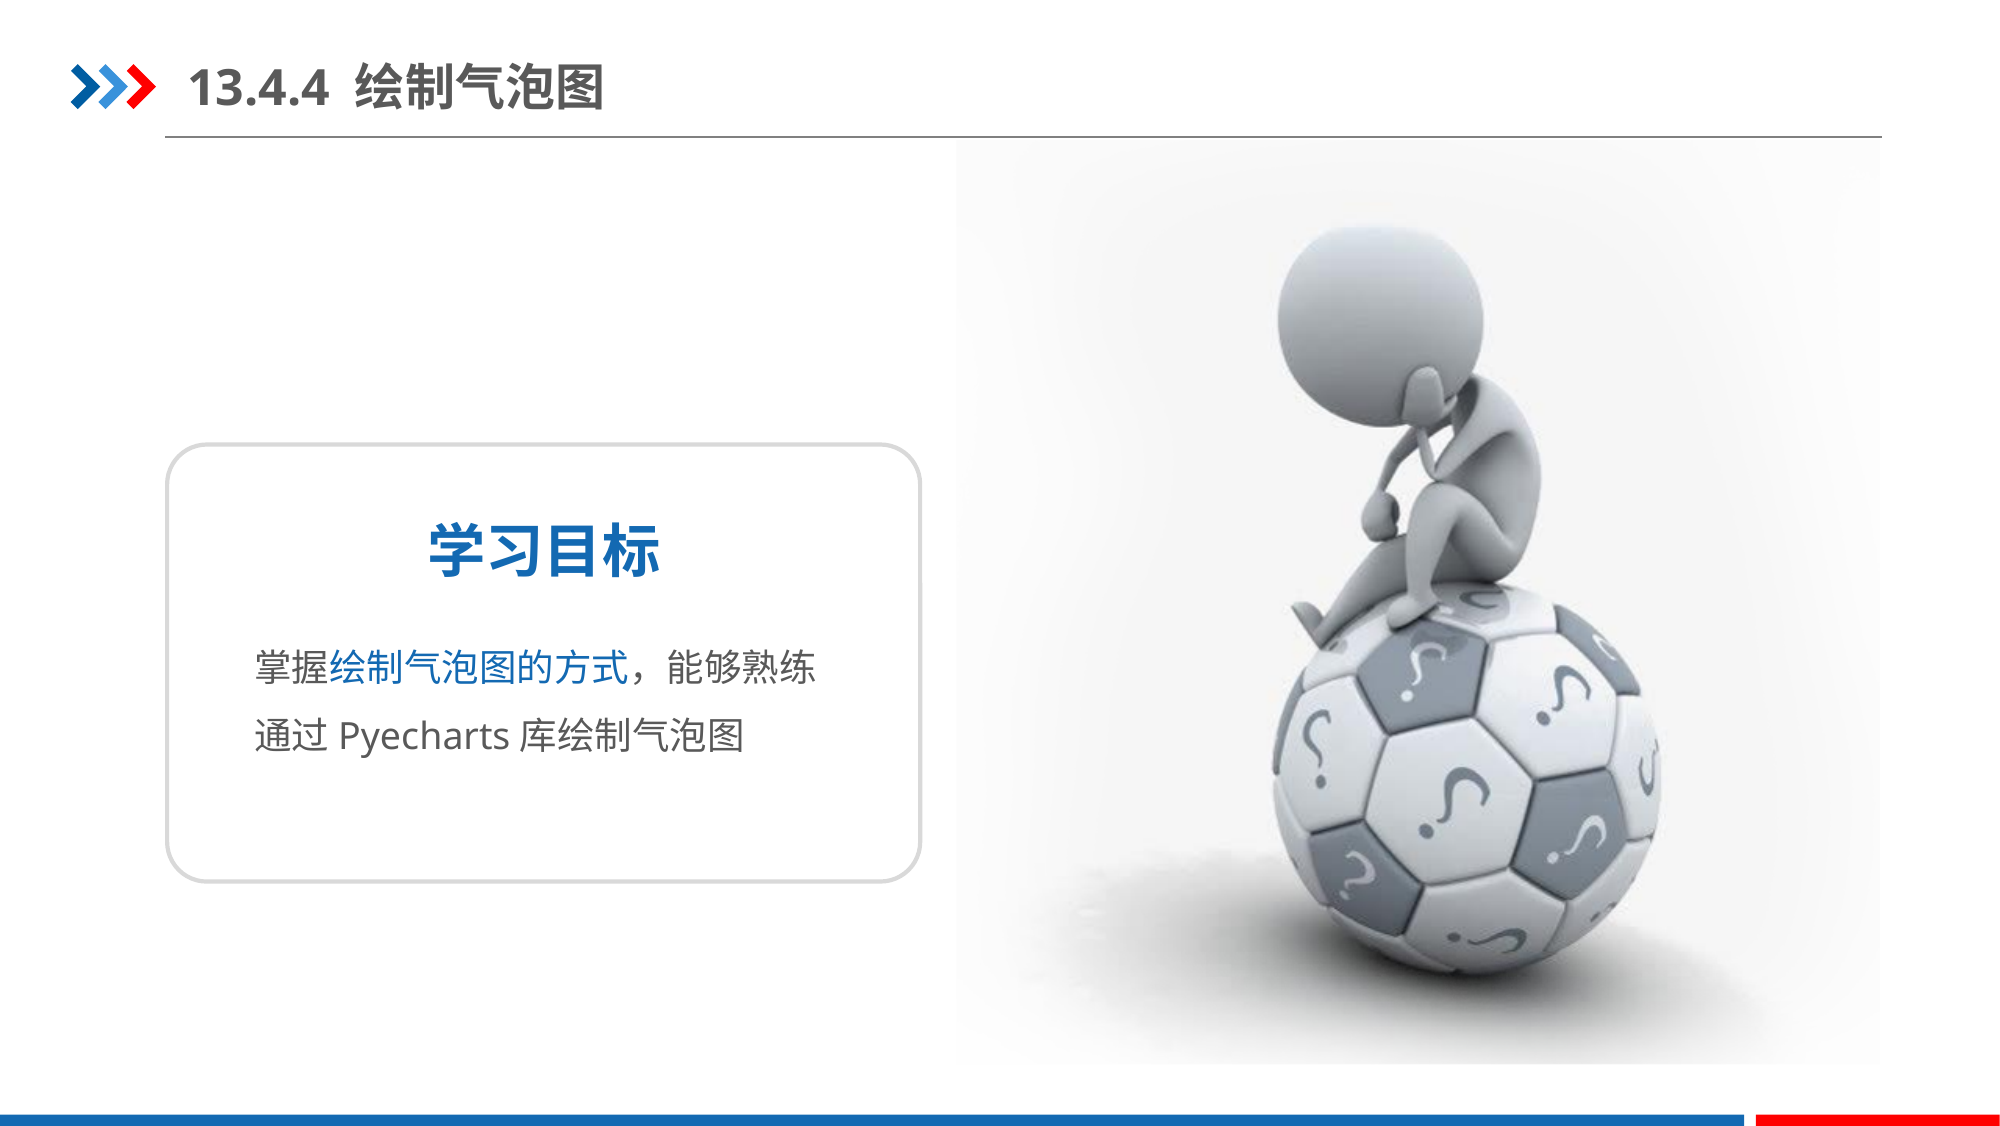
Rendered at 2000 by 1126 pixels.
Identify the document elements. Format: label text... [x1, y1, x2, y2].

text_box 掌握绘制气泡图的方式，能够熟练通过Pyecharts库绘制气泡图 [239, 614, 853, 765]
picture [954, 140, 1881, 1066]
text_box [165, 442, 923, 884]
text_box 学习目标 [167, 506, 921, 592]
text_box 13.4.4 绘制气泡图 [187, 43, 870, 127]
